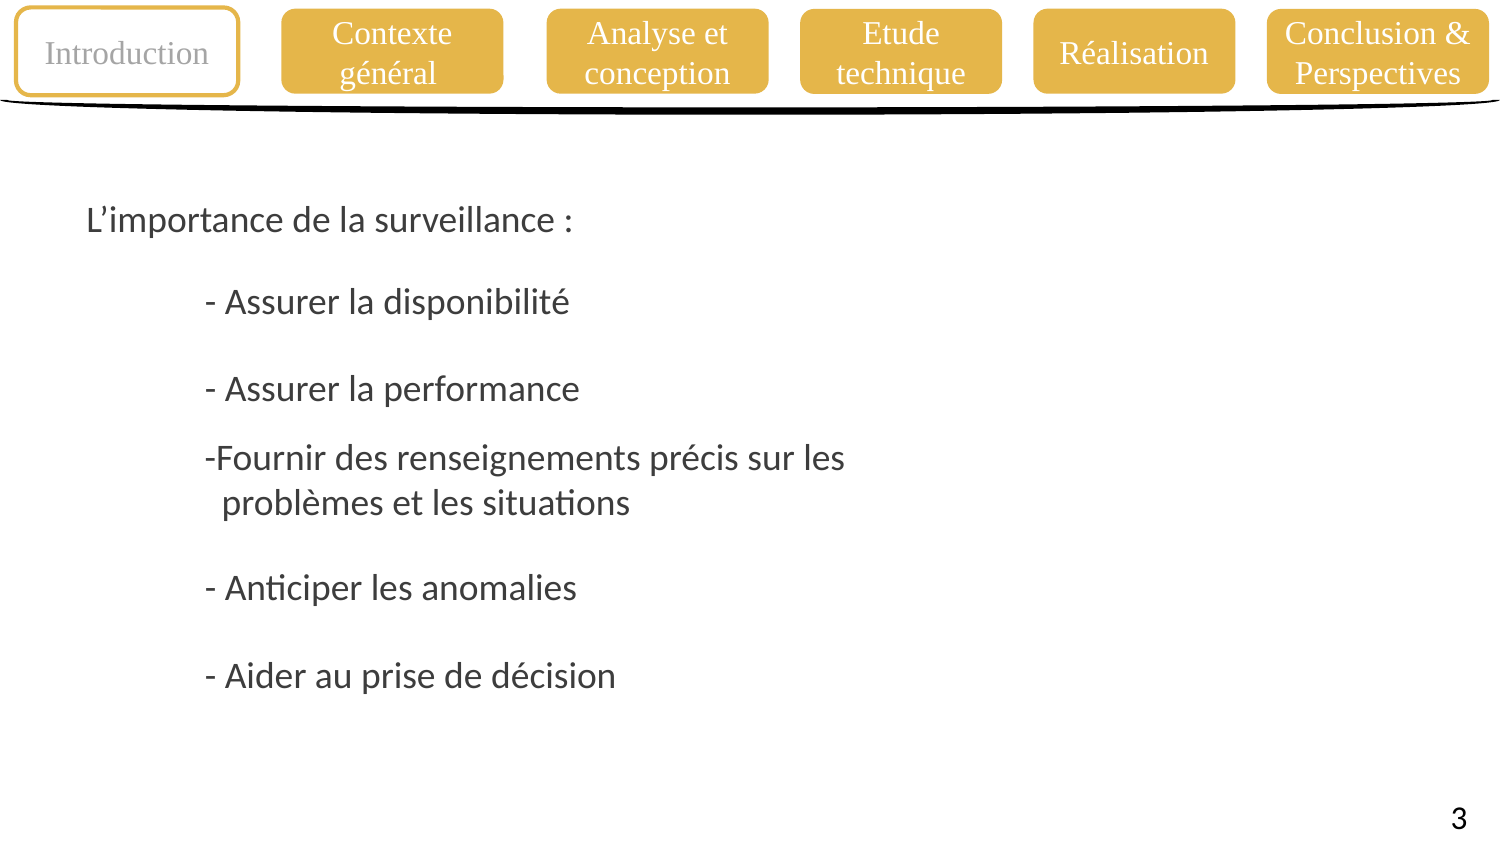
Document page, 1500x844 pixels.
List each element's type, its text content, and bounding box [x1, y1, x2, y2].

text_box Analyse et conception [546, 8, 769, 94]
text_box - Assurer la disponibilité [189, 255, 818, 338]
text_box Contexte général [281, 8, 504, 94]
text_box - Anticiper les anomalies [189, 540, 818, 623]
slide_number 3 [1132, 793, 1483, 839]
text_box -Fournir des renseignements précis sur les problèmes et les situations [189, 425, 1399, 531]
text_box Conclusion & Perspectives [1266, 8, 1490, 94]
text_box L’importance de la surveillance : [71, 172, 699, 255]
text_box - Assurer la performance [189, 342, 818, 425]
text_box Réalisation [1033, 8, 1236, 94]
text_box [0, 99, 1500, 115]
text_box - Aider au prise de décision [189, 629, 818, 712]
text_box Etude technique [800, 8, 1003, 94]
text_box Introduction [15, 7, 239, 96]
